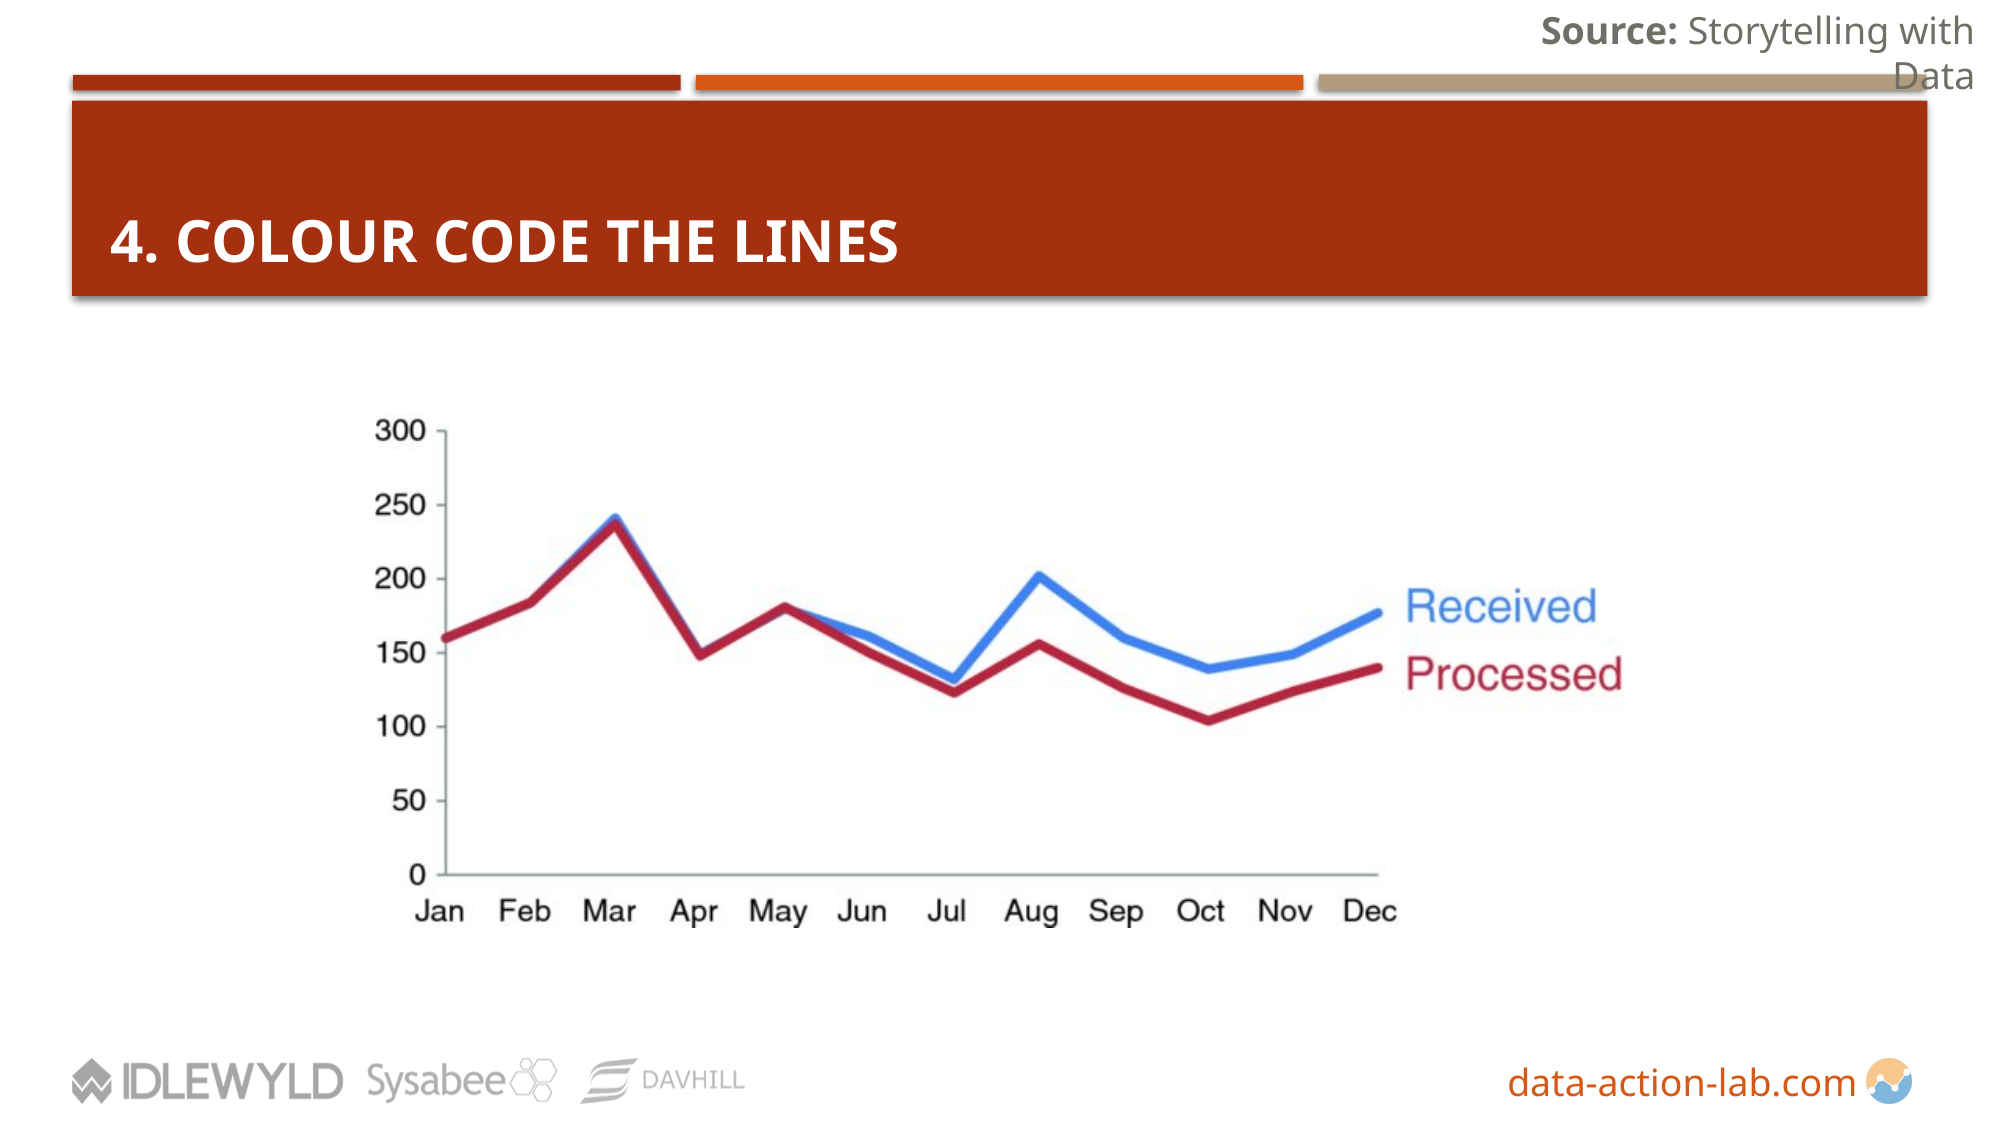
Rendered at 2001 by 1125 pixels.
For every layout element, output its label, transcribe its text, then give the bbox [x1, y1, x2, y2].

picture [72, 1058, 745, 1104]
text_box Source: Storytelling with Data [1503, 0, 1991, 105]
title 4. Colour Code the Lines [95, 115, 1905, 282]
picture [374, 412, 1626, 928]
